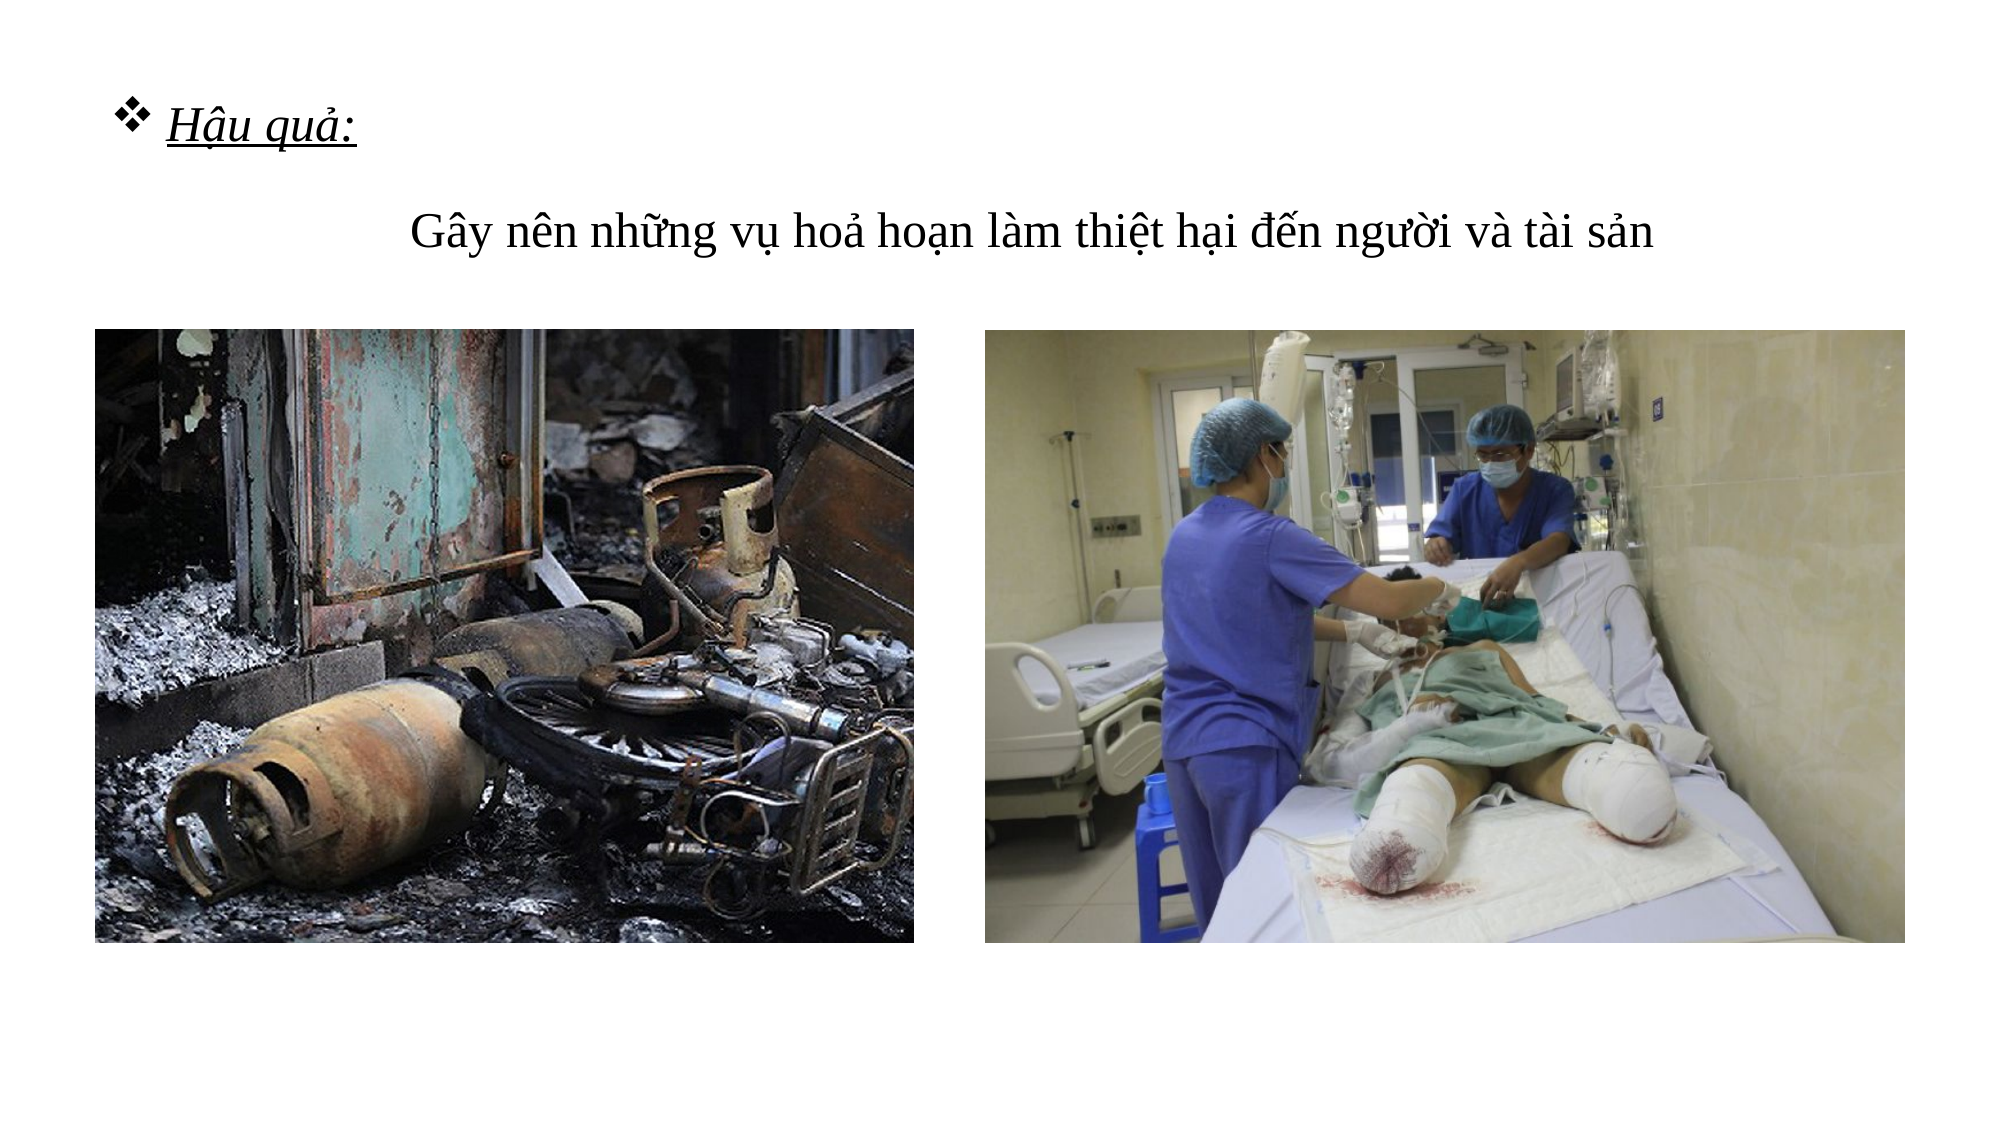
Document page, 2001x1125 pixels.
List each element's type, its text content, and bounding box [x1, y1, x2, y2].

text_box Hậu quả: Gây nên những vụ hoả hoạn làm thiệt hại đến người và tài sản [95, 53, 1841, 265]
picture [95, 329, 914, 943]
picture [985, 330, 1905, 943]
